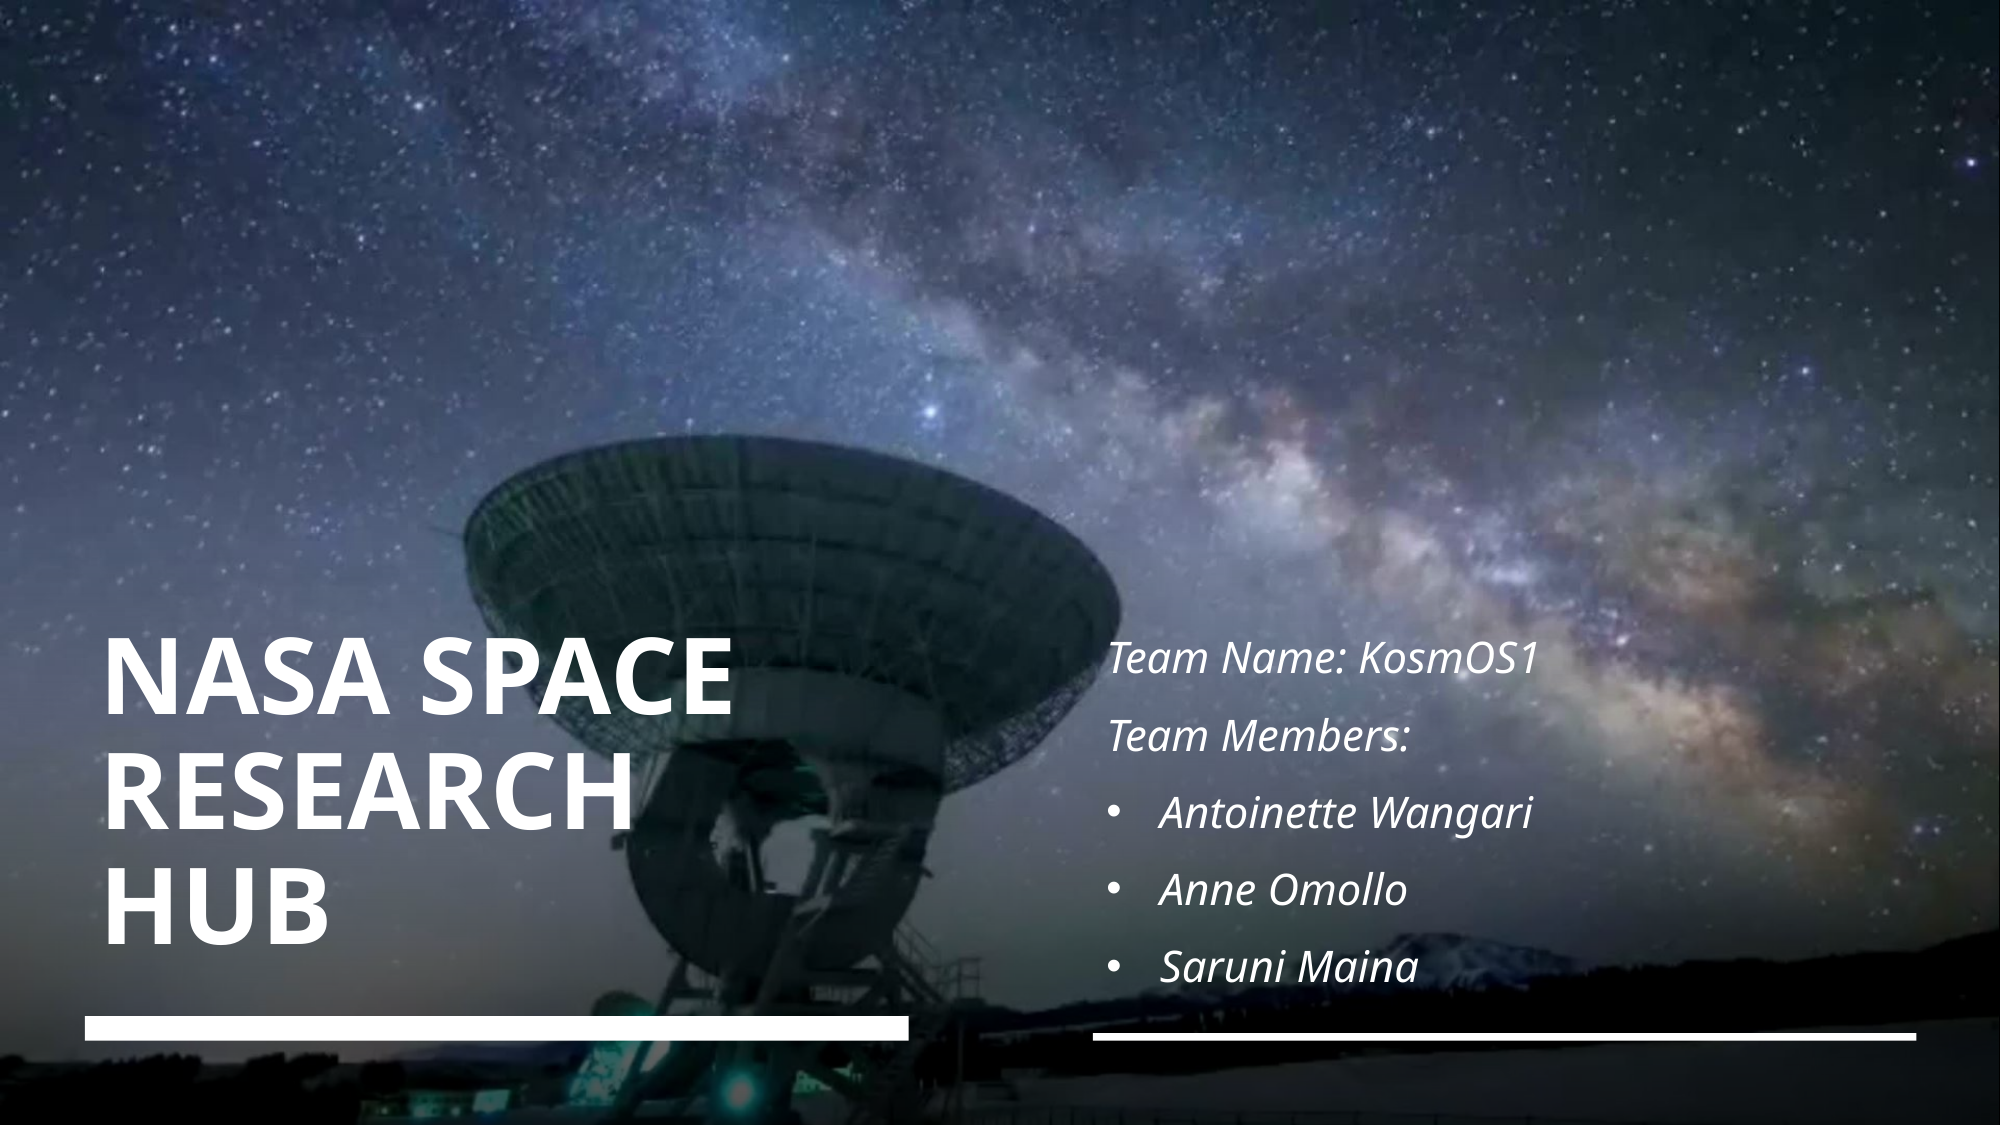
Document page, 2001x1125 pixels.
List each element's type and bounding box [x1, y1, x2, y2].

text_box [0, 0, 2000, 1125]
